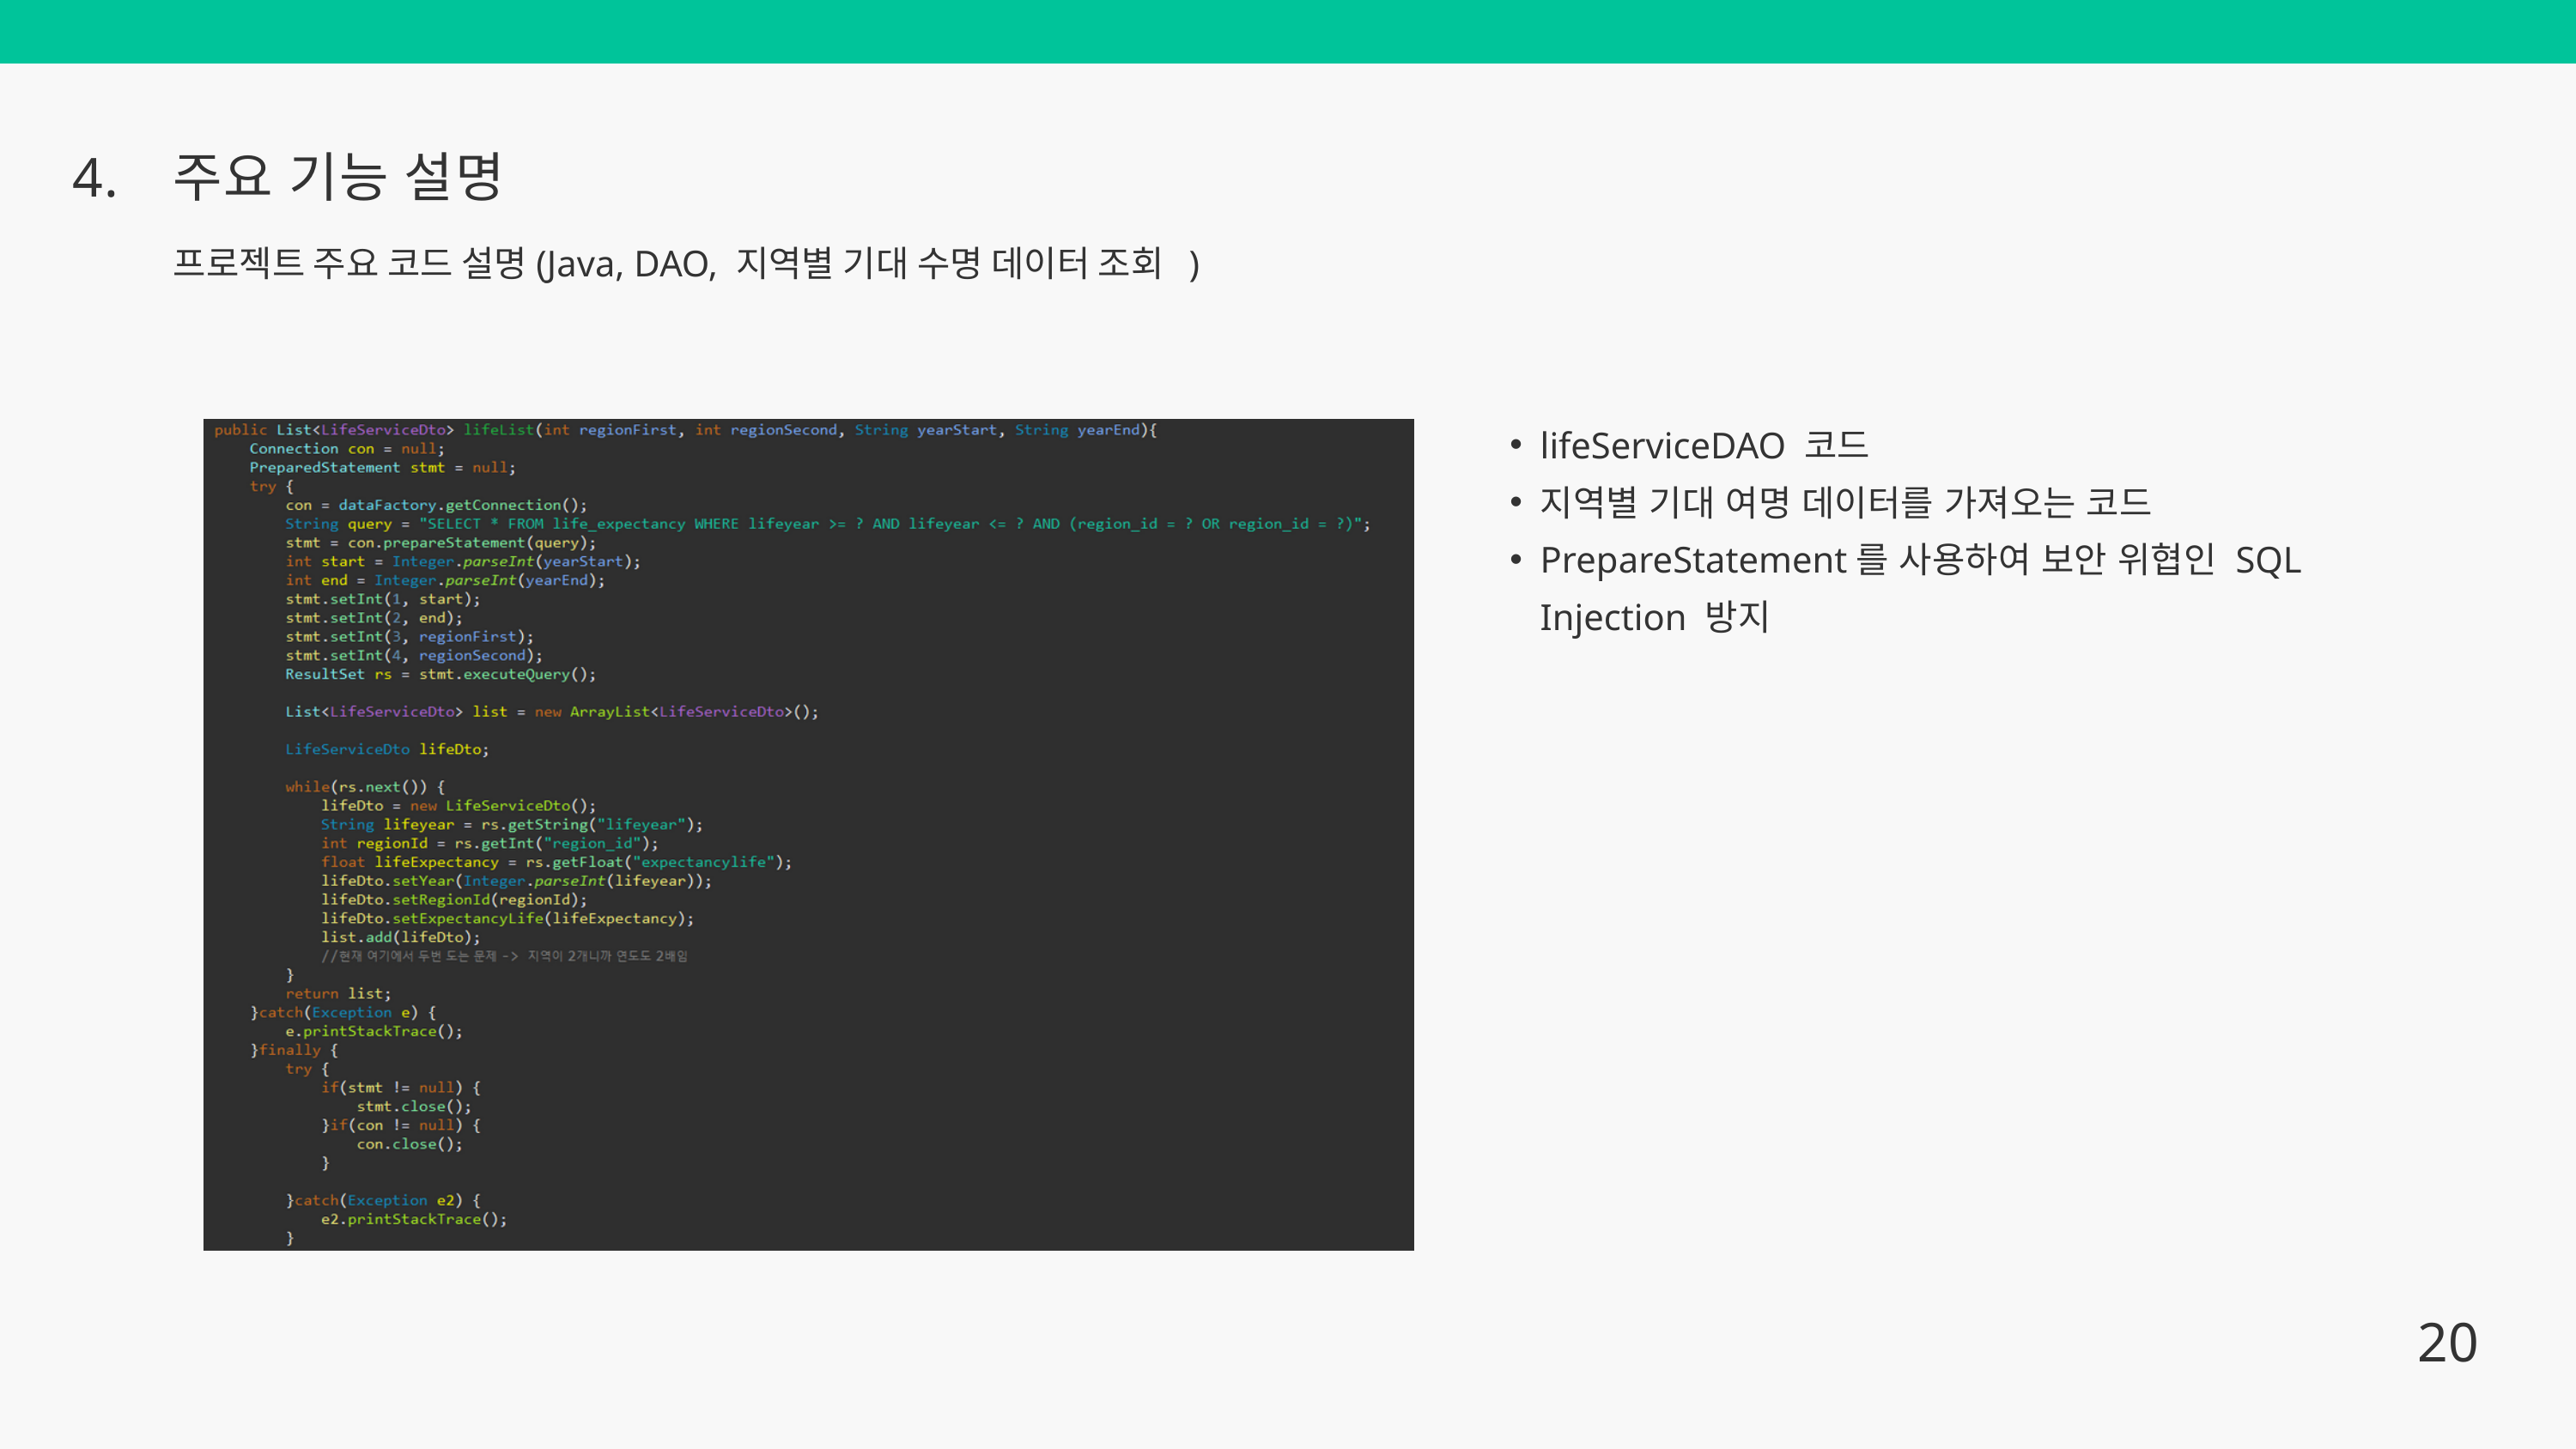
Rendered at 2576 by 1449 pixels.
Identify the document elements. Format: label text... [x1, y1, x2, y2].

text_box 20 [2383, 1286, 2480, 1373]
text_box lifeServiceDAO 코드 지역별 기대 여명 데이터를 가져오는 코드 PrepareStatement를 사용하여 보안 위협인 SQL Injection 방지 [1479, 408, 2384, 638]
text_box 4. [46, 143, 145, 209]
text_box 프로젝트 주요 코드 설명(Java, DAO, 지역별 기대 수명 데이터 조회 ) [173, 227, 1258, 284]
text_box [204, 419, 1414, 1251]
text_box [0, 0, 2576, 64]
text_box 주요 기능 설명 [173, 143, 1666, 209]
